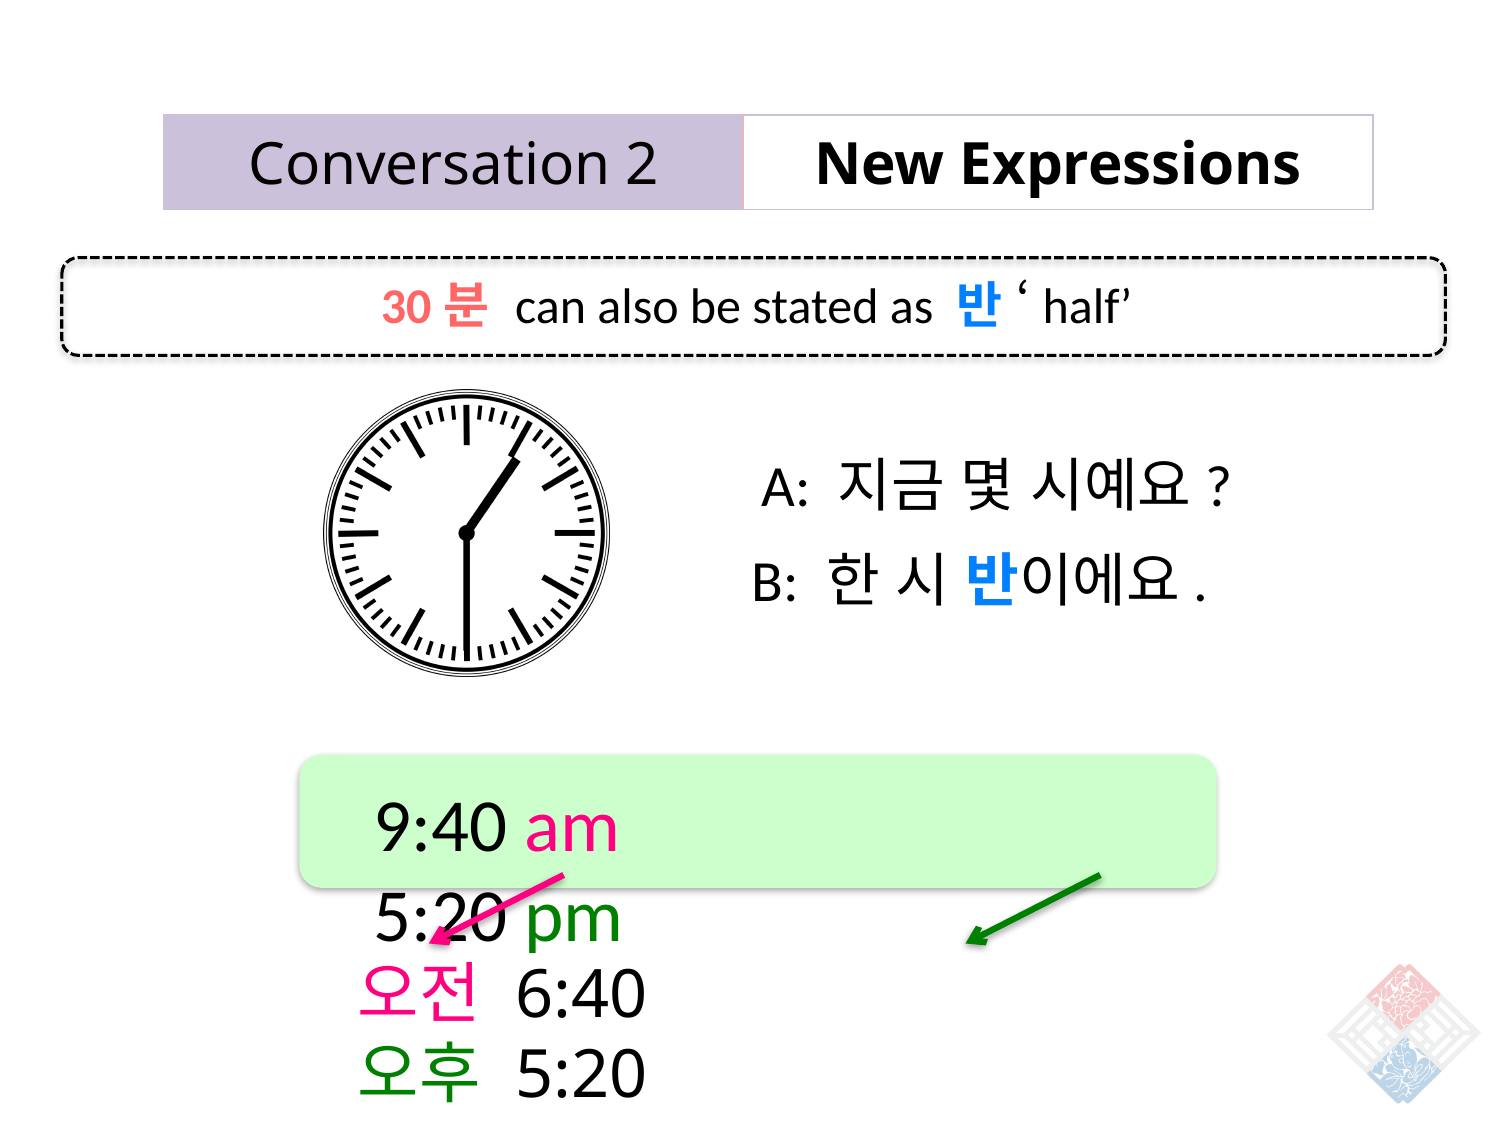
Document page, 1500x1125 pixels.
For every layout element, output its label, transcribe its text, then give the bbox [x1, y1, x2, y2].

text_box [428, 874, 564, 944]
text_box B: 한 시 반이에요. [737, 536, 1224, 621]
table_header Conversation 2 [165, 116, 742, 209]
text_box A: 지금 몇 시예요? [746, 441, 1248, 526]
text_box 오전 6:40 오후 5:20 [343, 943, 1207, 1119]
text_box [965, 874, 1101, 944]
table_header New Expressions [744, 116, 1372, 209]
text_box [61, 256, 1447, 357]
text_box 9:40 am 5:20 pm [358, 768, 1183, 943]
picture [323, 389, 610, 677]
text_box [299, 754, 1217, 888]
